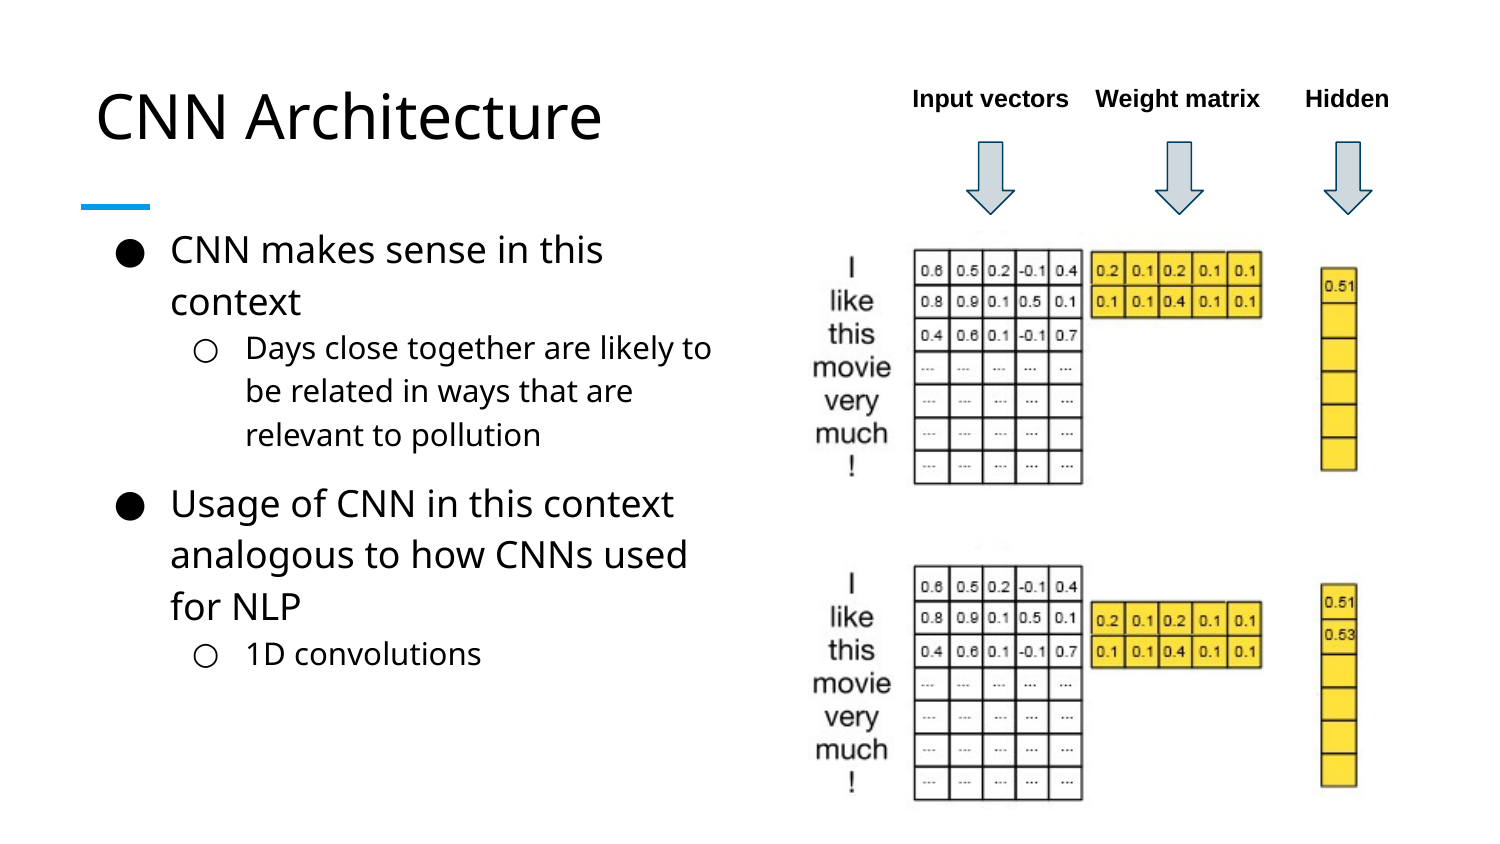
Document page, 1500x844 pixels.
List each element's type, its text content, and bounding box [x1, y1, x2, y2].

text_box Hidden [1290, 67, 1430, 126]
text_box [966, 142, 1015, 215]
text_box [1324, 142, 1373, 215]
text_box [1155, 142, 1204, 215]
title CNN Architecture [80, 54, 826, 167]
text_box Weight matrix [1080, 67, 1279, 126]
list CNN makes sense in this context Days close together are likely to be related in ways that are relevant to pollution Usage of CNN in this context analogous to how CNNs used for NLP 1D convolutions [80, 204, 758, 710]
text_box Input vectors [897, 67, 1080, 126]
picture [770, 230, 1444, 816]
